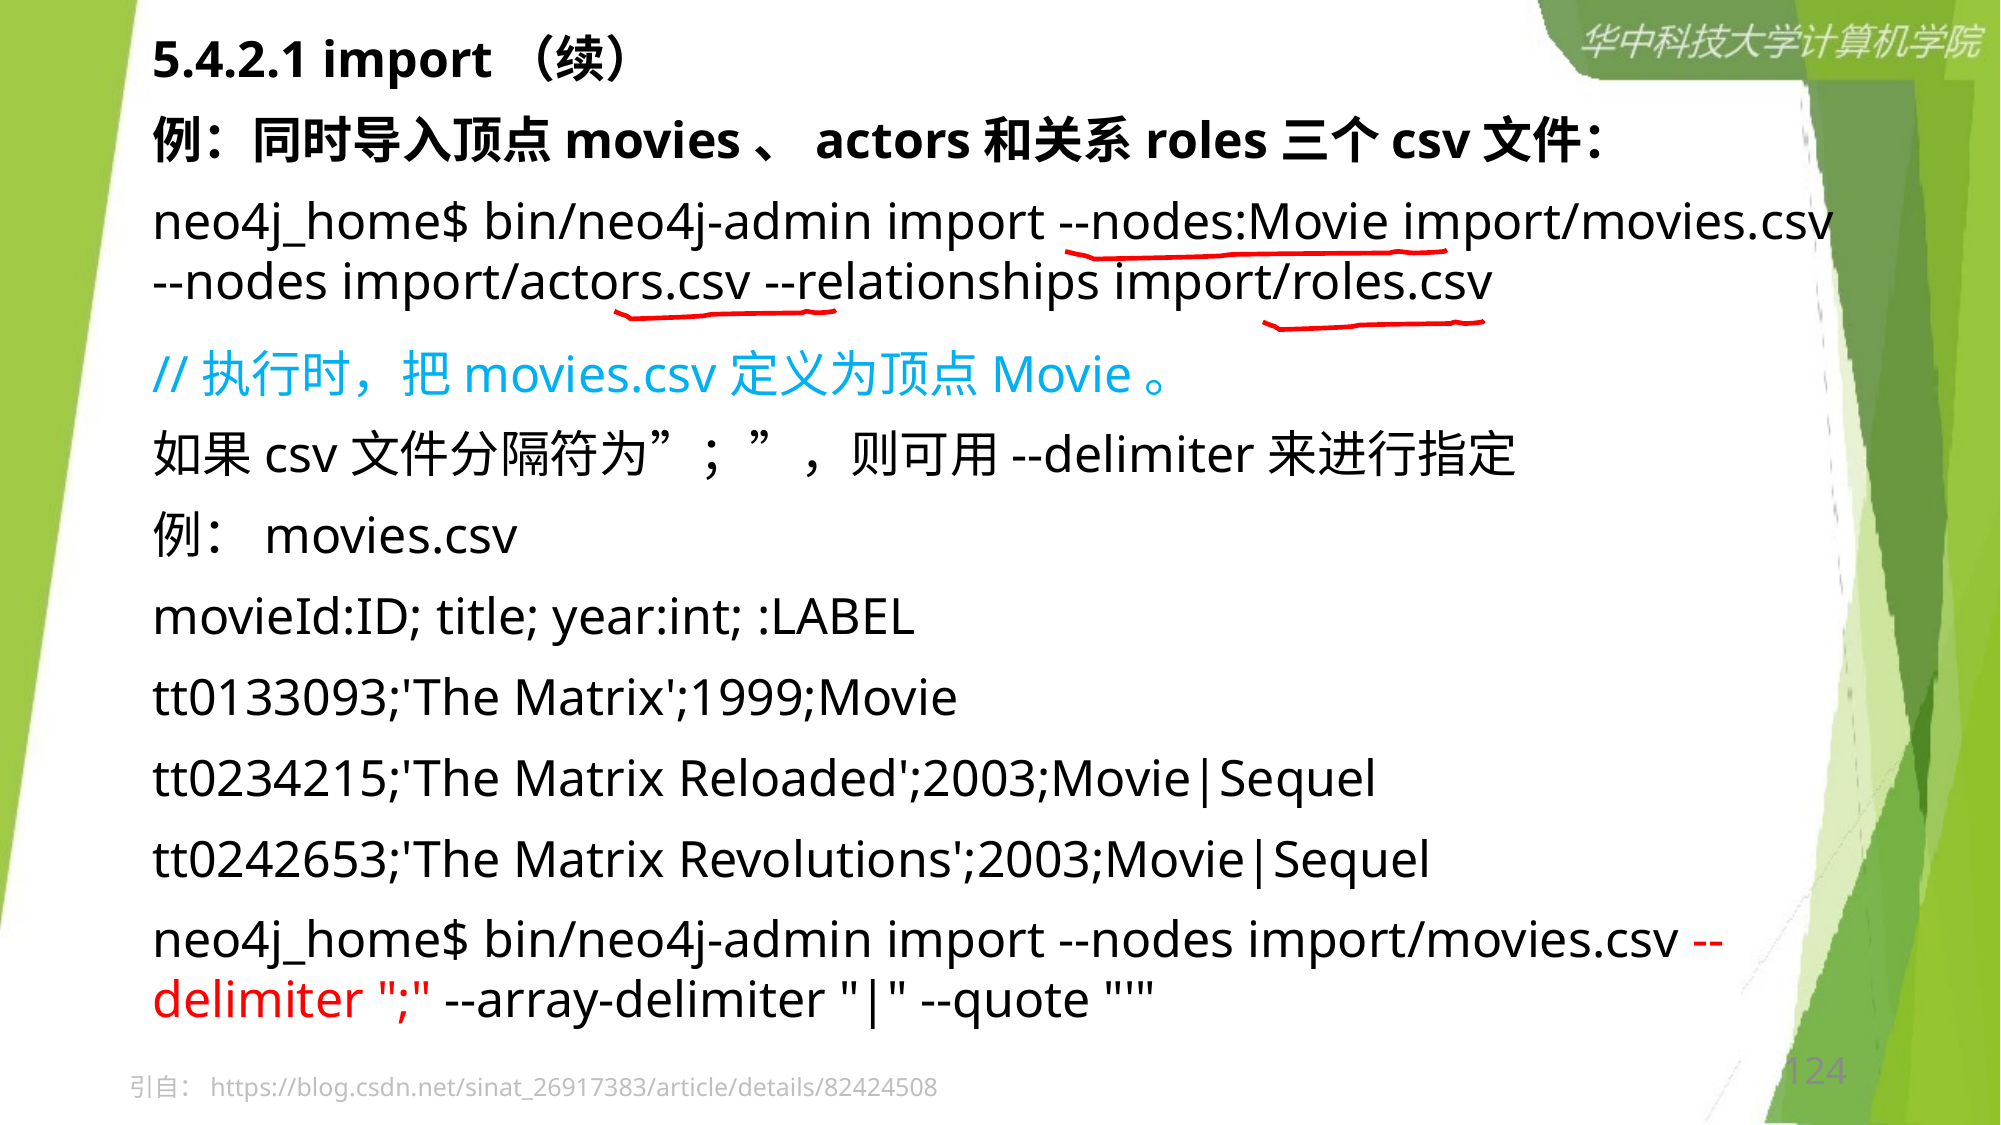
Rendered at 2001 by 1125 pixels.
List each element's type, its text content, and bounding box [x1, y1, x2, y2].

text_box [613, 309, 837, 320]
text_box [1064, 249, 1448, 261]
picture [0, 0, 2001, 1125]
list 5.4.2.1 import（续） 例：同时导入顶点movies、actors和关系roles三个csv文件： neo4j_home$ bin/neo4j-admin import --nodes:Movie import/movies.csv --nodes import/actors.csv --relationships import/roles.csv //执行时，把movies.csv定义为顶点Movie。 如果csv文件分隔符为”；”，则可用--delimiter来进行指定 例：movies.csv movieId:ID; title; year:int; :LABEL tt0133093;'The Matrix';1999;Movie tt0234215;'The Matrix Reloaded';2003;Movie|Sequel tt0242653;'The Matrix Revolutions';2003;Movie|Sequel neo4j_home$ bin/neo4j-admin import --nodes import/movies.csv --delimiter ";" --array-delimiter "|" --quote "'" [137, 7, 1863, 1030]
text_box [1262, 319, 1485, 331]
text_box 引自：https://blog.csdn.net/sinat_26917383/article/details/82424508 [114, 1063, 1534, 1109]
slide_number 124 [1412, 1042, 1863, 1103]
